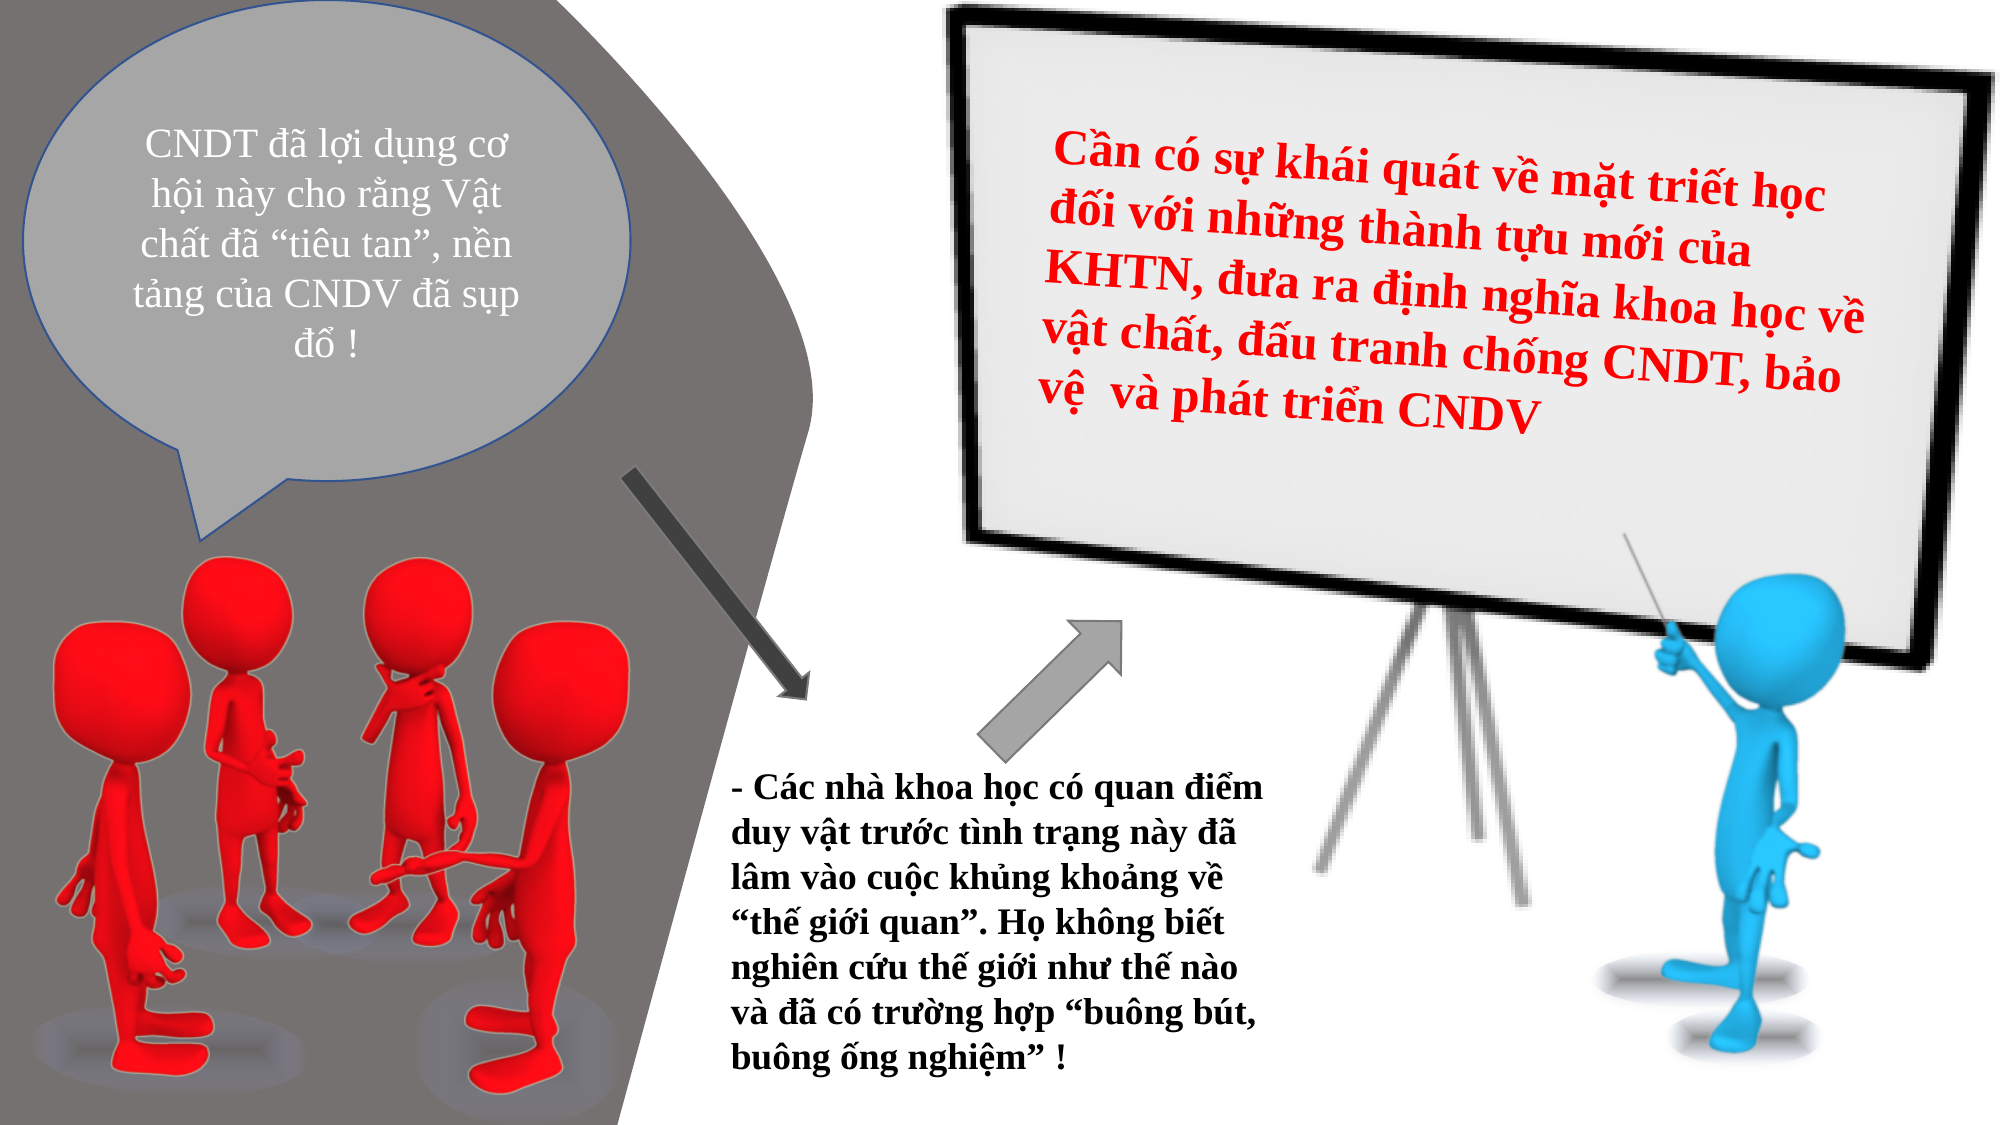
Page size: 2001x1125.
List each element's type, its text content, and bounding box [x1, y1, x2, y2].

picture [938, 0, 2000, 911]
text_box CNDT đã lợi dụng cơ hội này cho rằng Vật chất đã “tiêu tan”, nền tảng của CNDV đã sụp đổ ! [21, 0, 632, 543]
text_box [618, 464, 811, 701]
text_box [1591, 530, 1848, 1066]
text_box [30, 555, 631, 1125]
text_box - Các nhà khoa học có quan điểm duy vật trước tình trạng này đã lâm vào cuộc khủng khoảng về “thế giới quan”. Họ không biết nghiên cứu thế giới như thế nào và đã có trường hợp “buông bút, buông ống nghiệm” ! [716, 754, 1284, 1085]
text_box [0, 0, 813, 1125]
